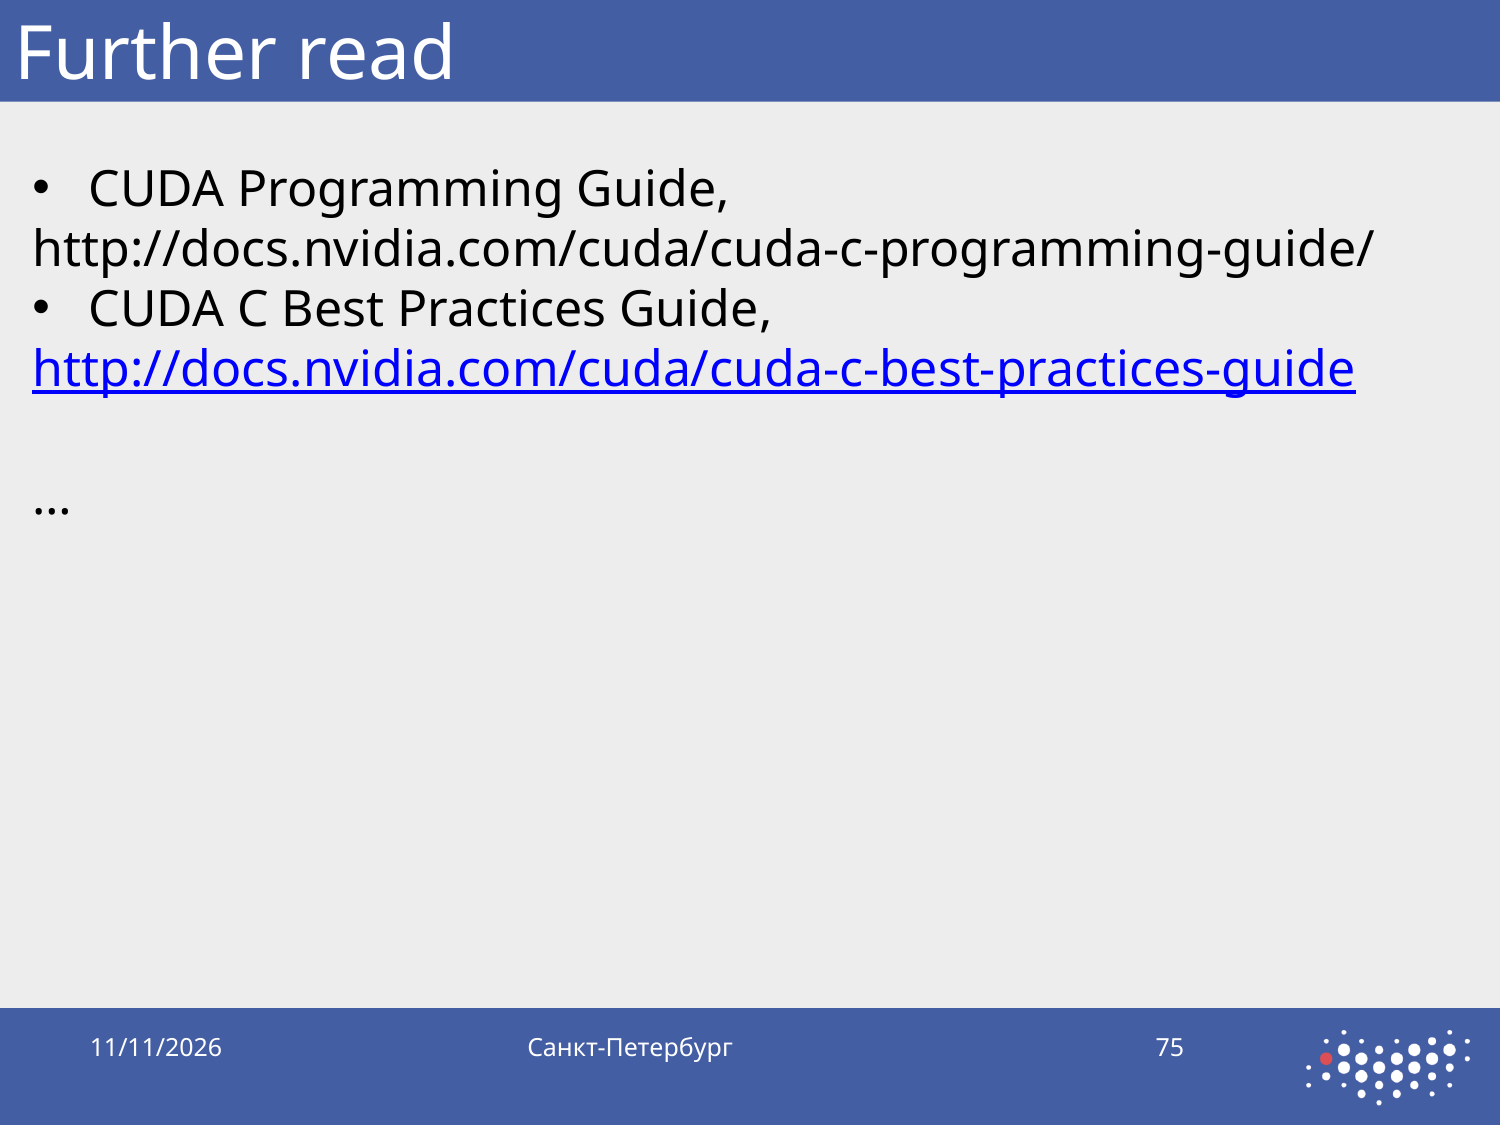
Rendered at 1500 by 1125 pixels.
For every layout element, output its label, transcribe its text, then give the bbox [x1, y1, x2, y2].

footer Санкт-Петербург [512, 1024, 988, 1103]
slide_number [75, 1024, 425, 1103]
title Further read [0, 0, 1500, 102]
slide_number 75 [1074, 1024, 1199, 1103]
picture [1290, 1013, 1479, 1116]
text_box CUDA Programming Guide, http://docs.nvidia.com/cuda/cuda-c-programming-guide/ CUDA C Best Practices Guide, http://docs.nvidia.com/cuda/cuda-c-best-practices-guide … [17, 148, 1500, 532]
